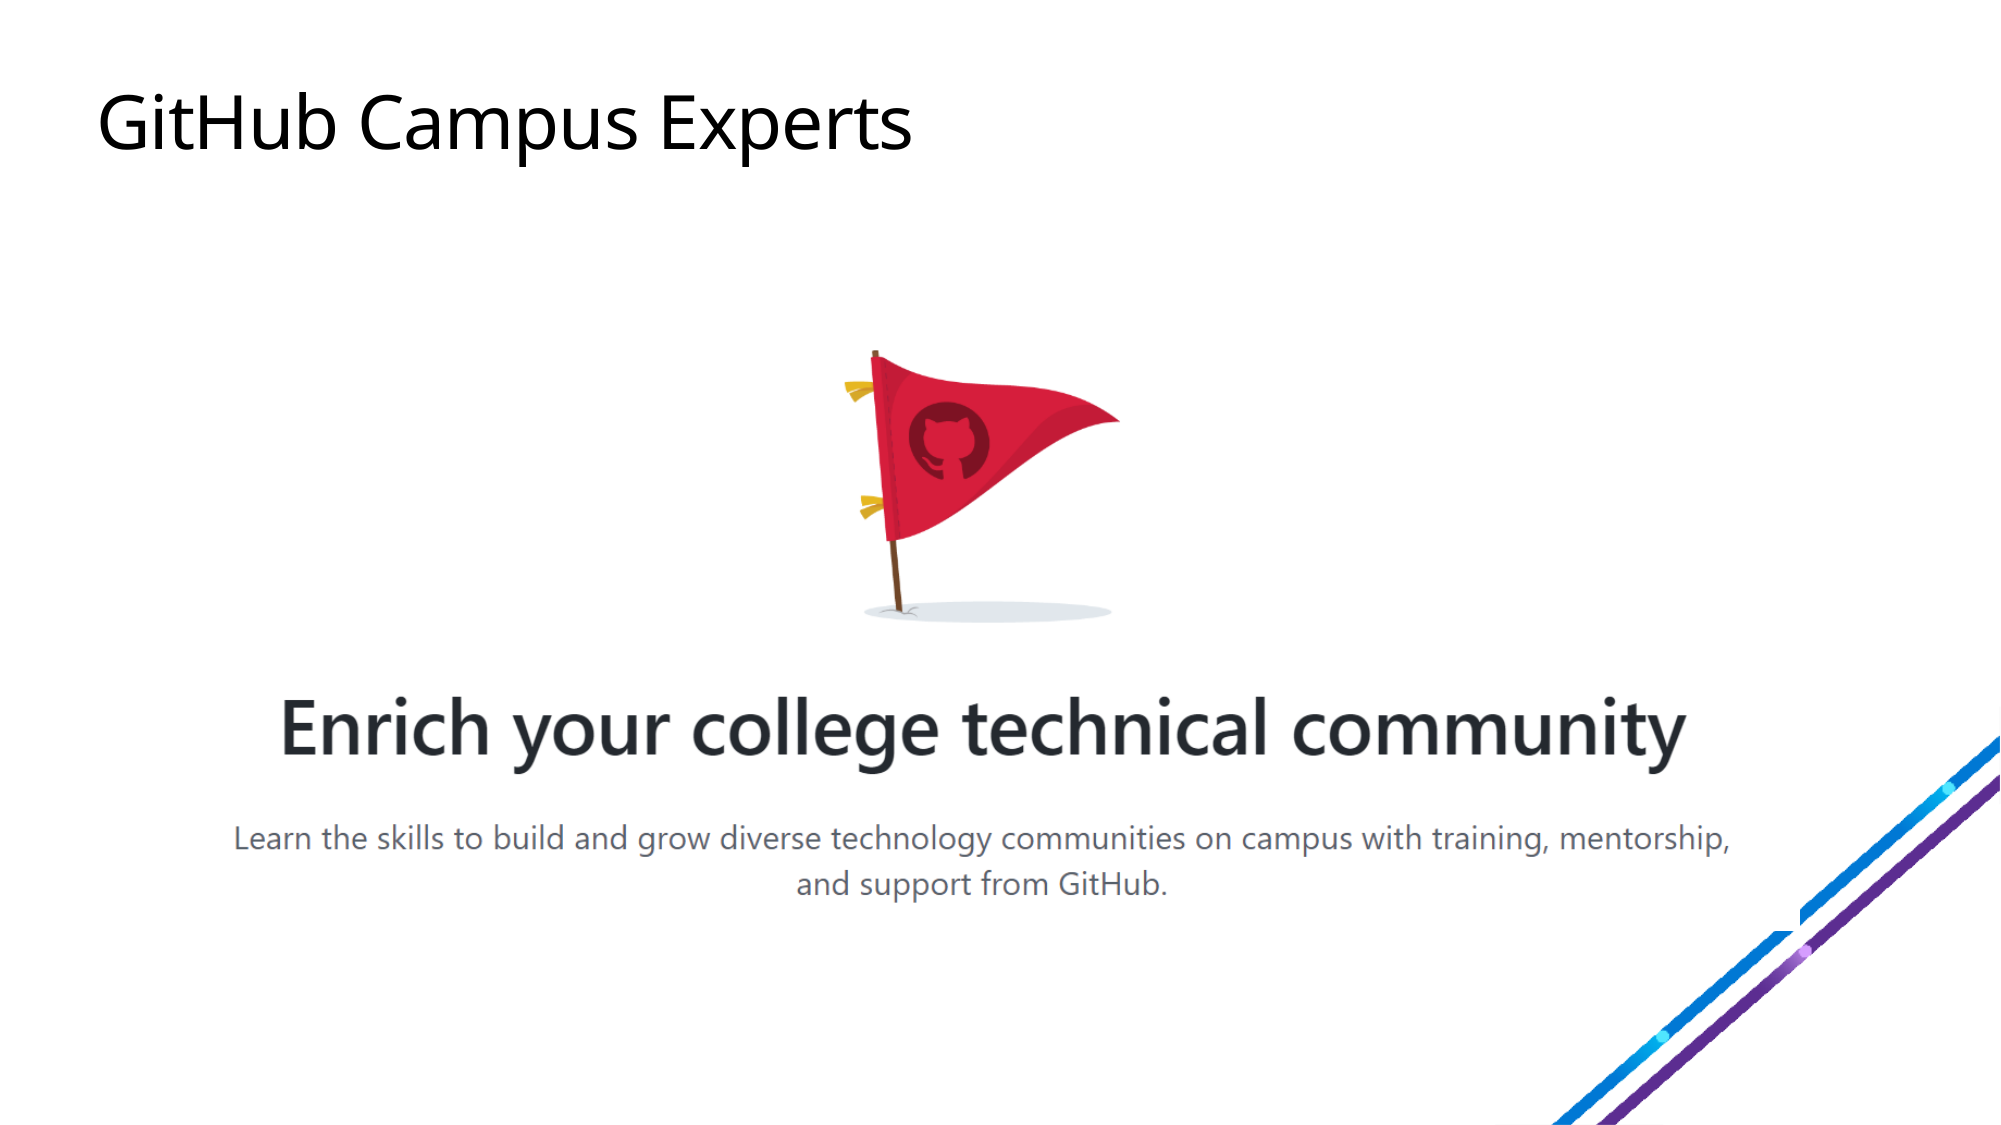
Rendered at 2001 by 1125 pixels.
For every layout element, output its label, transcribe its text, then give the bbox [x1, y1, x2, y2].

picture [143, 308, 1999, 1124]
title GitHub Campus Experts [96, 75, 1904, 166]
